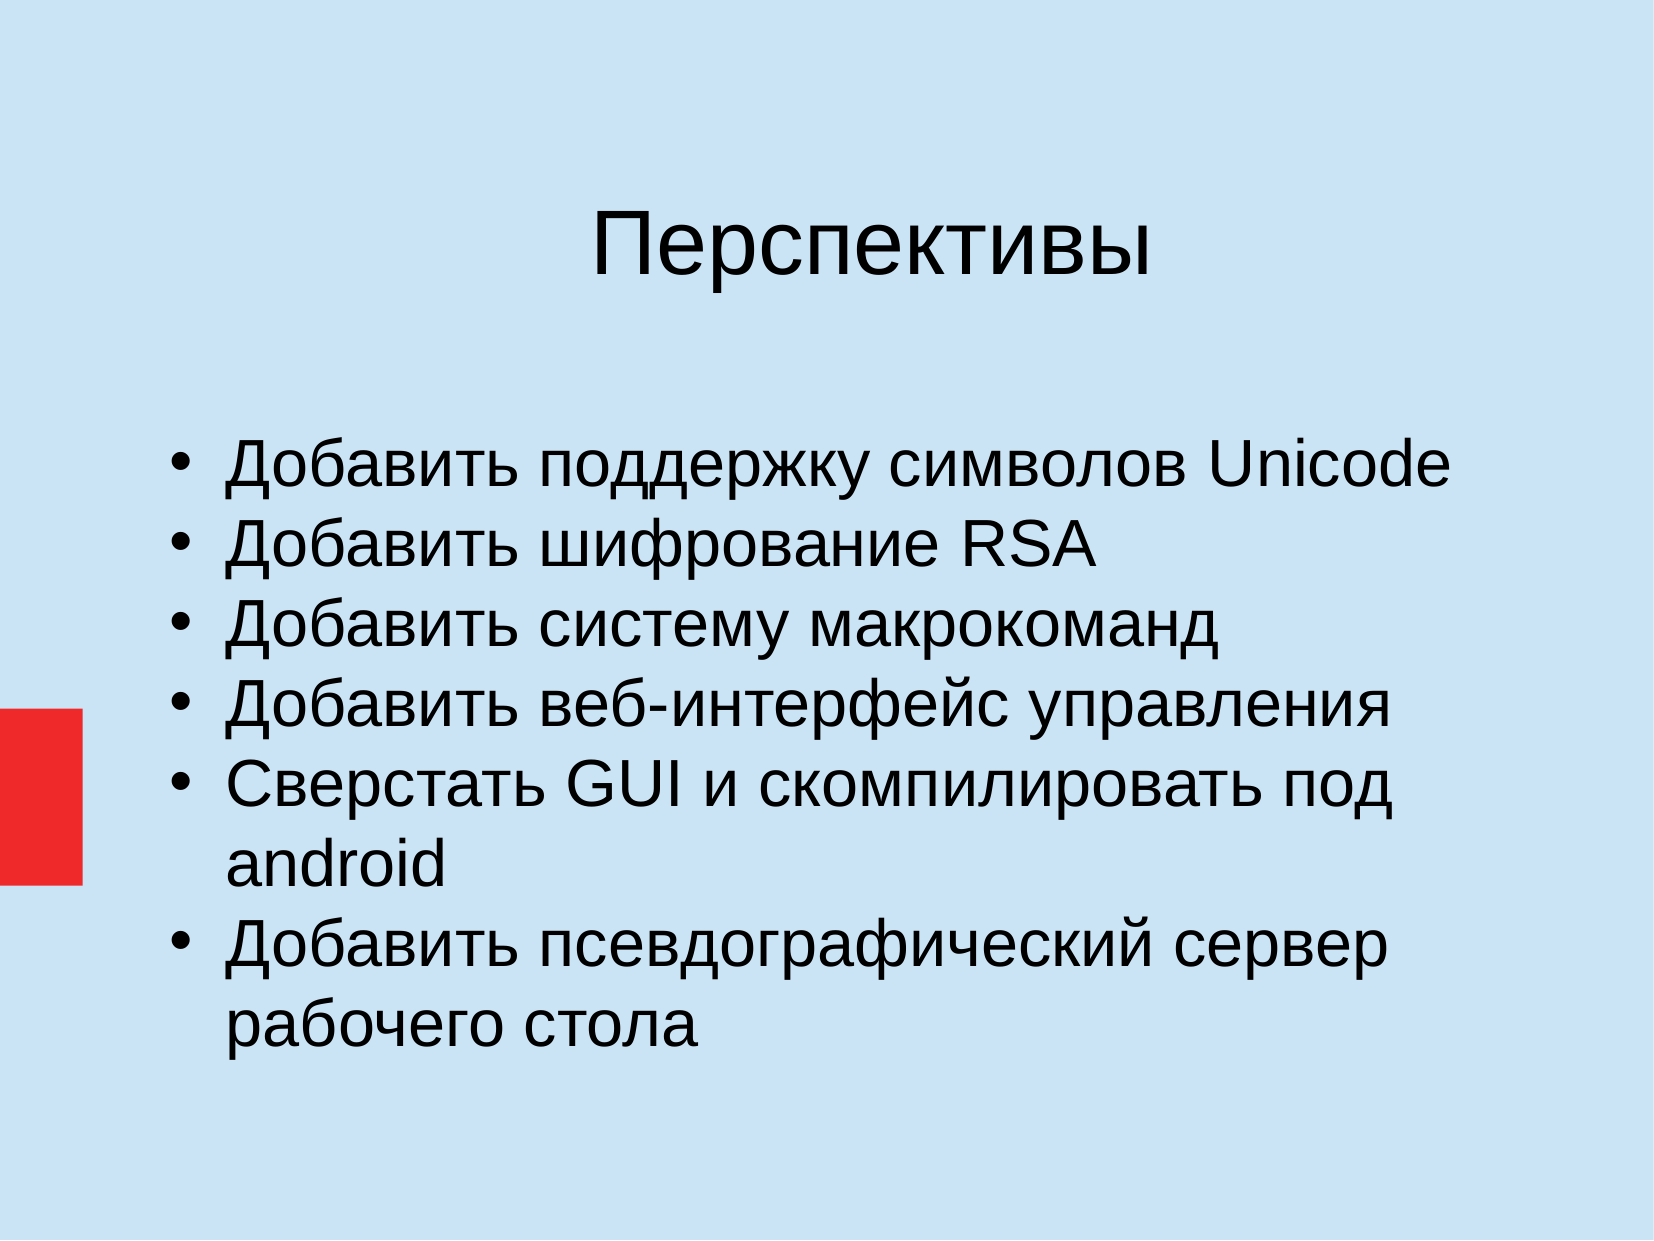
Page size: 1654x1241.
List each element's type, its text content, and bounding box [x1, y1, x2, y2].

text_box Добавить поддержку символов Unicode Добавить шифрование RSA Добавить систему макрокоманд Добавить веб-интерфейс управления Сверстать GUI и скомпилировать под android Добавить псевдографический сервер рабочего стола [169, 420, 1575, 1140]
text_box Перспективы [169, 120, 1575, 357]
